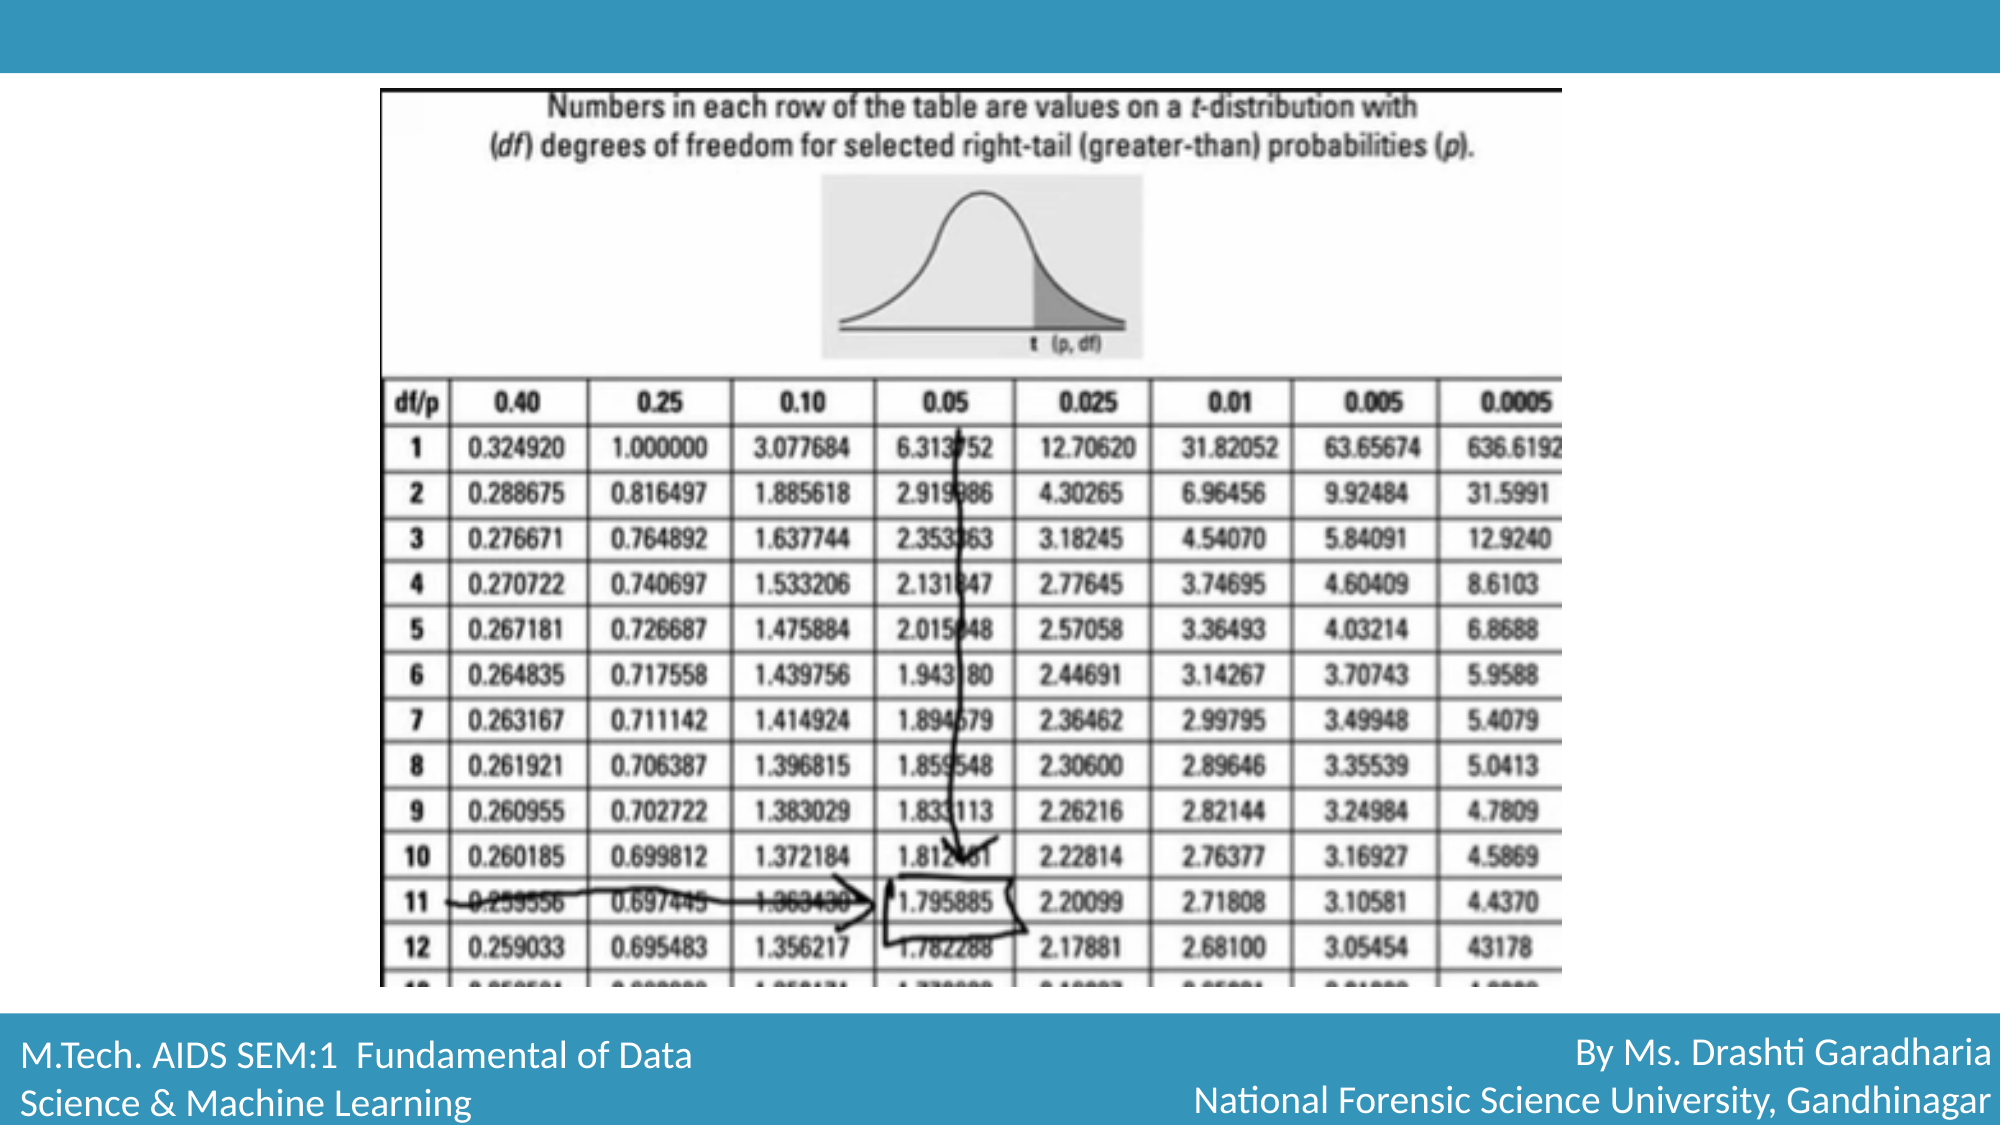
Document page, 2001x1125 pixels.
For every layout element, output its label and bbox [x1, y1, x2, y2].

picture [379, 88, 1562, 987]
